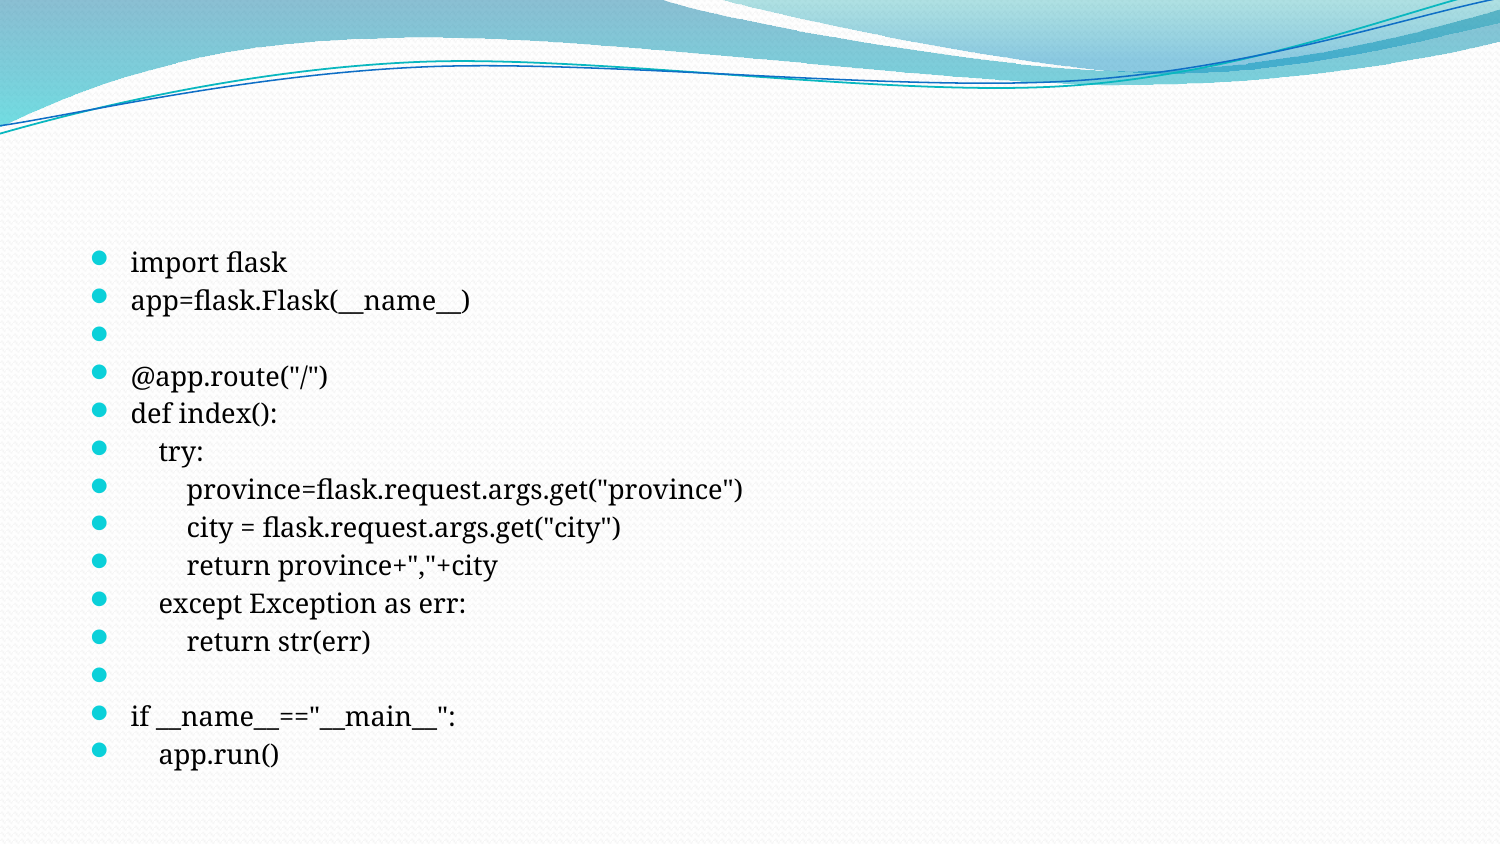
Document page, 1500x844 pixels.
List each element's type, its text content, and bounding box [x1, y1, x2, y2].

list import flask app=flask.Flask(__name__) @app.route("/") def index(): try: province=flask.request.args.get("province") city = flask.request.args.get("city") return province+","+city except Exception as err: return str(err) if __name__=="__main__": app.run() [75, 238, 1425, 779]
